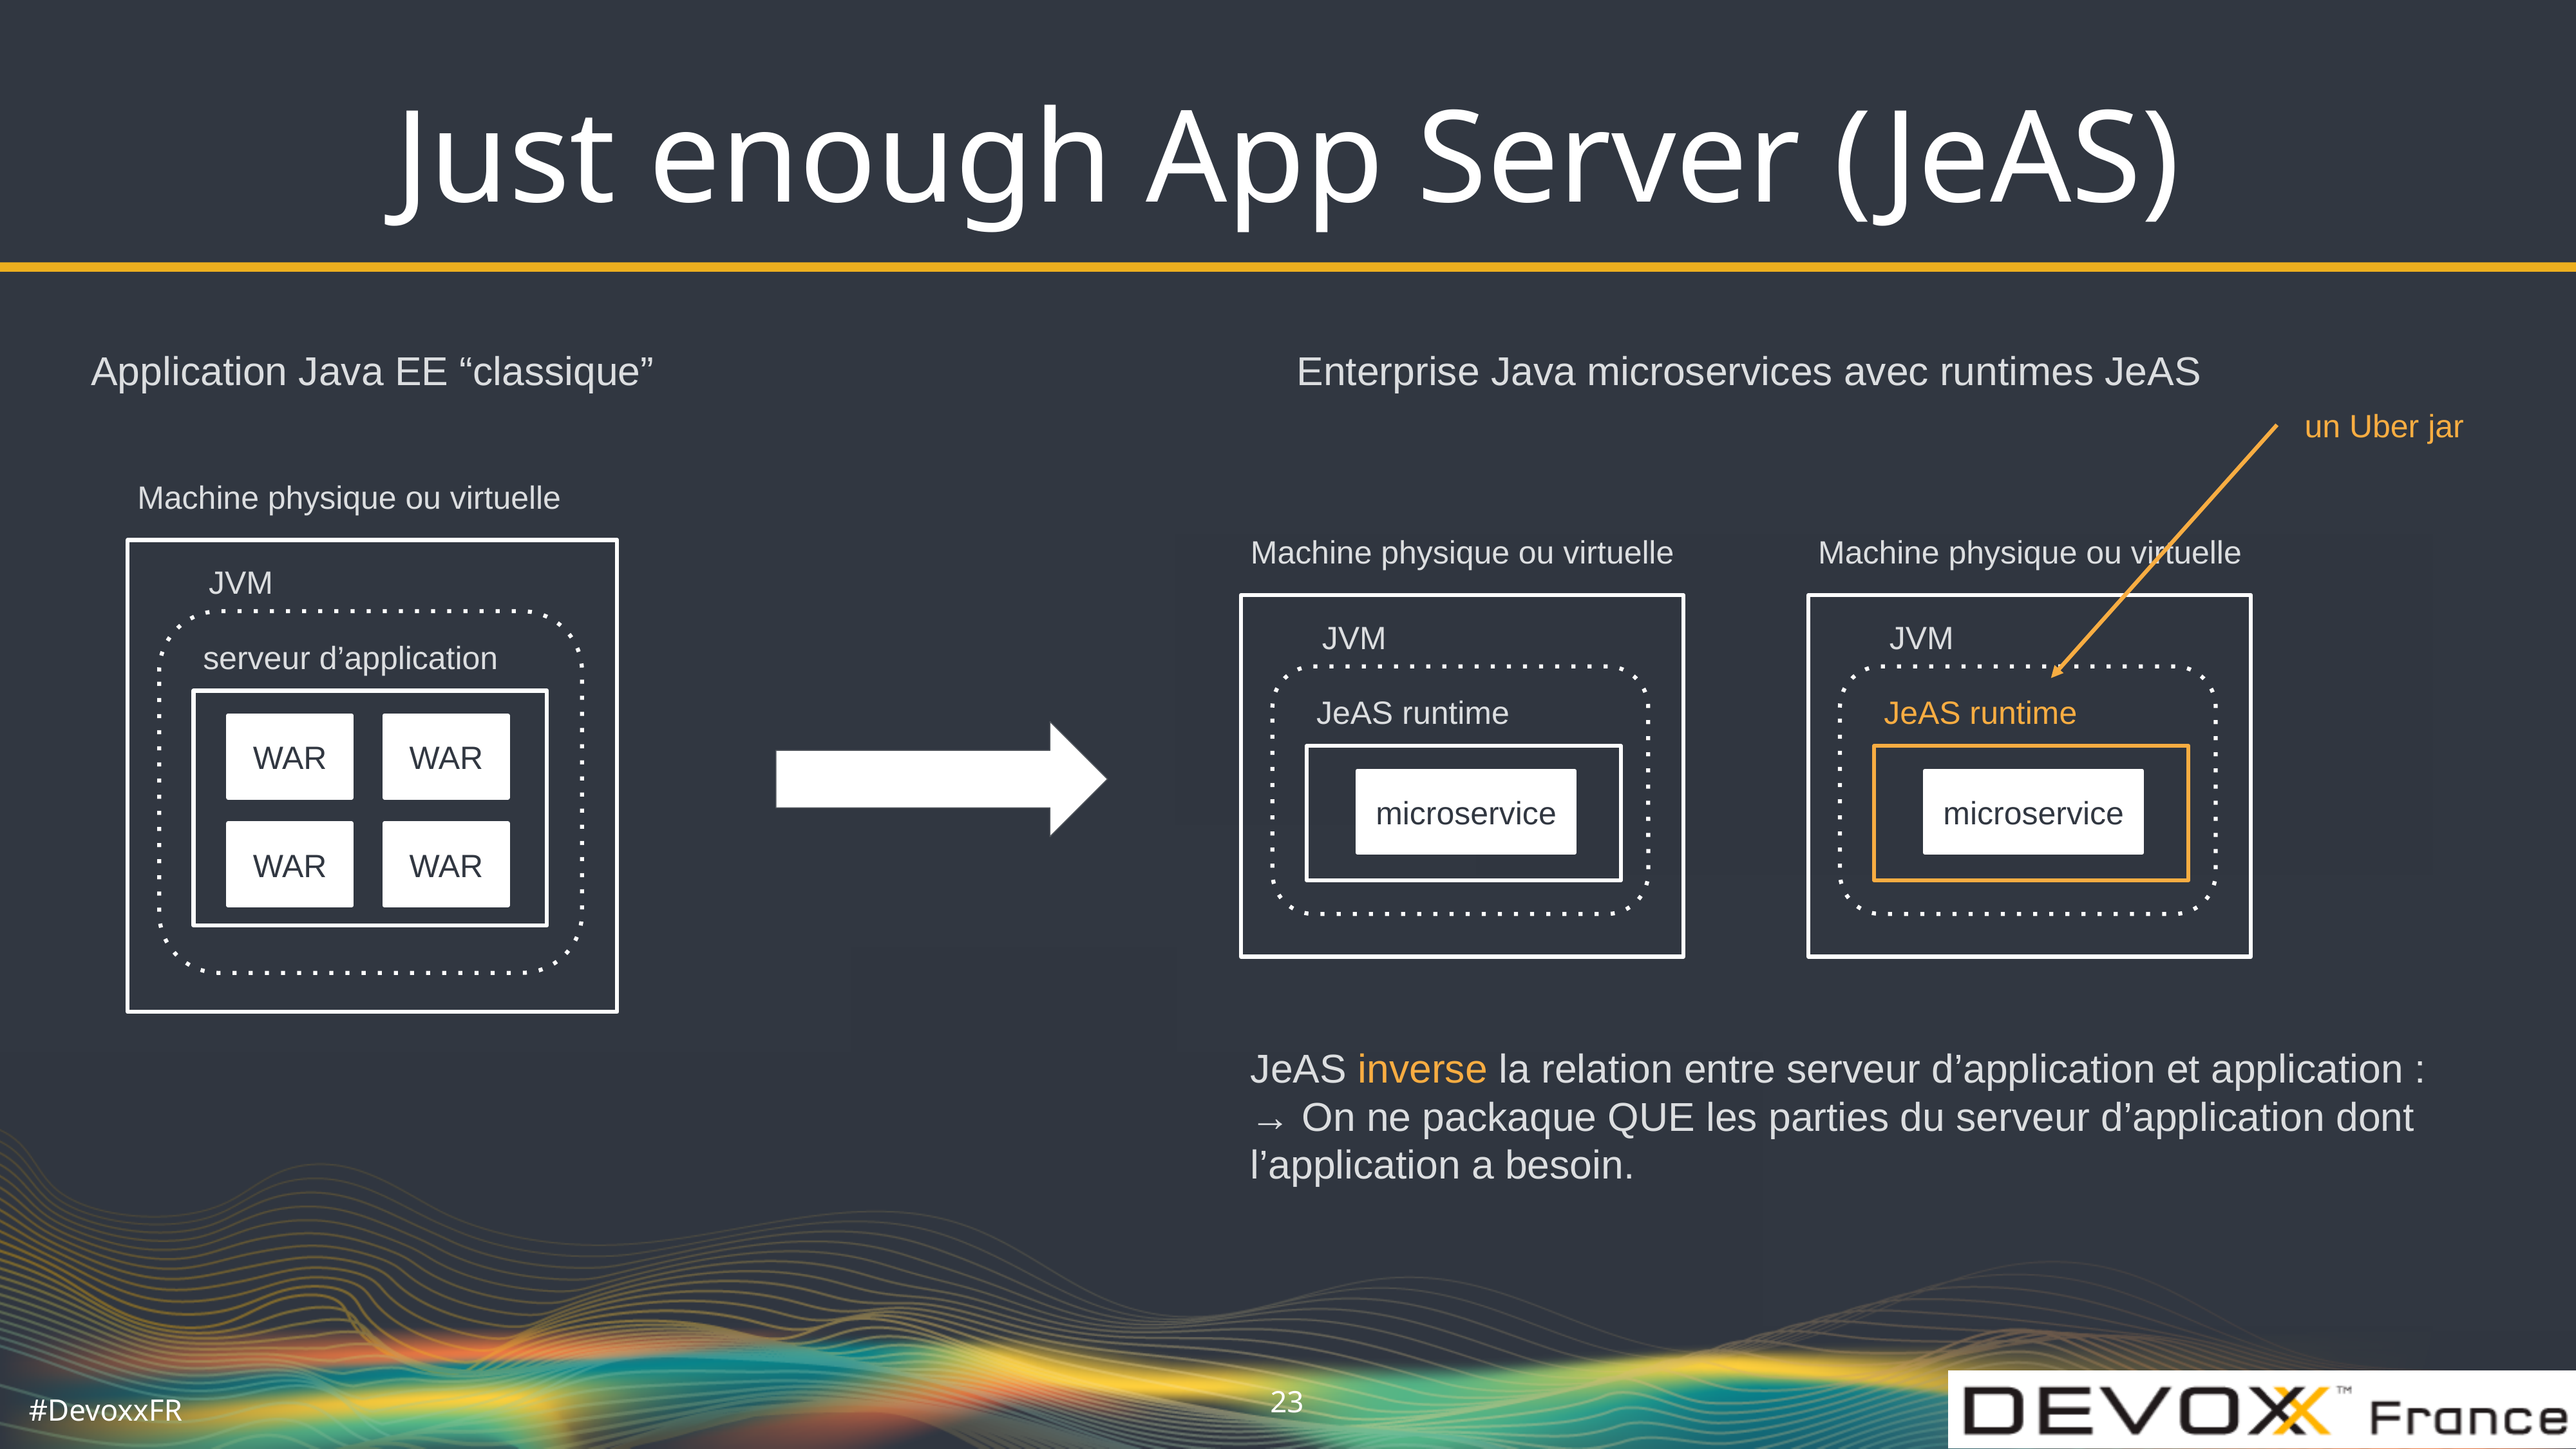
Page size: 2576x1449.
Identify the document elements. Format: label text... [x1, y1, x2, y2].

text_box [1808, 507, 2324, 957]
slide_number 23 [1262, 1375, 1312, 1427]
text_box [127, 451, 643, 1012]
text_box [775, 721, 1108, 837]
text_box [2050, 424, 2277, 679]
picture [0, 272, 2576, 1449]
text_box un Uber jar [2277, 381, 2503, 469]
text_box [1240, 507, 1756, 957]
picture [0, 0, 2576, 262]
text_box JeAS inverse la relation entre serveur d’application et application : → On ne packaque QUE les parties du serveur d’application dont l’application a besoin. [1240, 1012, 2555, 1218]
text_box Application Java EE “classique” [81, 325, 689, 413]
text_box Enterprise Java microservices avec runtimes JeAS [1287, 325, 2252, 413]
title Just enough App Server (JeAS) [264, 14, 2312, 287]
